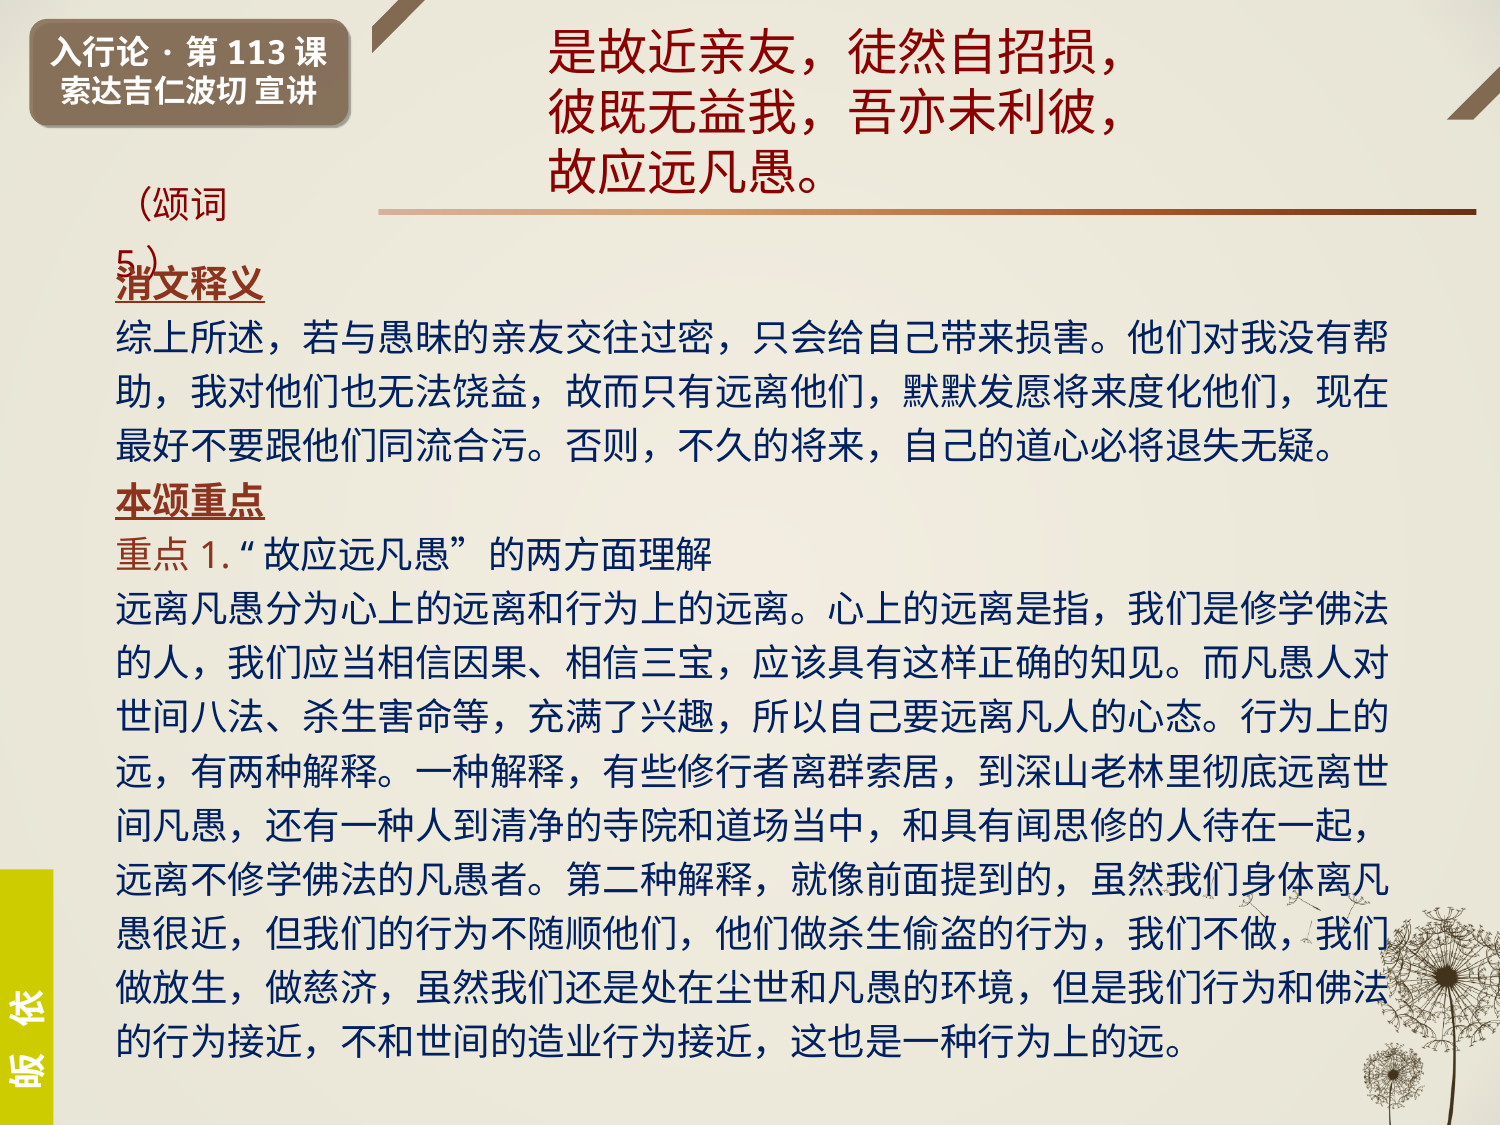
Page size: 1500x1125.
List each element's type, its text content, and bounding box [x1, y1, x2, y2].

text_box 消文释义 综上所述，若与愚昧的亲友交往过密，只会给自己带来损害。他们对我没有帮助，我对他们也无法饶益，故而只有远离他们，默默发愿将来度化他们，现在最好不要跟他们同流合污。否则，不久的将来，自己的道心必将退失无疑。 本颂重点 重点1. “故应远凡愚”的两方面理解 远离凡愚分为心上的远离和行为上的远离。心上的远离是指，我们是修学佛法的人，我们应当相信因果、相信三宝，应该具有这样正确的知见。而凡愚人对世间八法、杀生害命等，充满了兴趣，所以自己要远离凡人的心态。行为上的远，有两种解释。一种解释，有些修行者离群索居，到深山老林里彻底远离世间凡愚，还有一种人到清净的寺院和道场当中，和具有闻思修的人待在一起，远离不修学佛法的凡愚者。第二种解释，就像前面提到的，虽然我们身体离凡愚很近，但我们的行为不随顺他们，他们做杀生偷盗的行为，我们不做，我们做放生，做慈济，虽然我们还是处在尘世和凡愚的环境，但是我们行为和佛法的行为接近，不和世间的造业行为接近，这也是一种行为上的远。 [100, 243, 1424, 1071]
text_box [372, 0, 425, 54]
text_box 是故近亲友，徒然自招损，彼既无益我，吾亦未利彼，故应远凡愚。 [532, 37, 1195, 208]
text_box 皈 依 [0, 869, 54, 1125]
text_box （颂词5） [100, 160, 278, 243]
text_box [1446, 66, 1500, 120]
text_box 入行论·第113课 索达吉仁波切 宣讲 [29, 18, 349, 126]
picture [0, 0, 1500, 1125]
